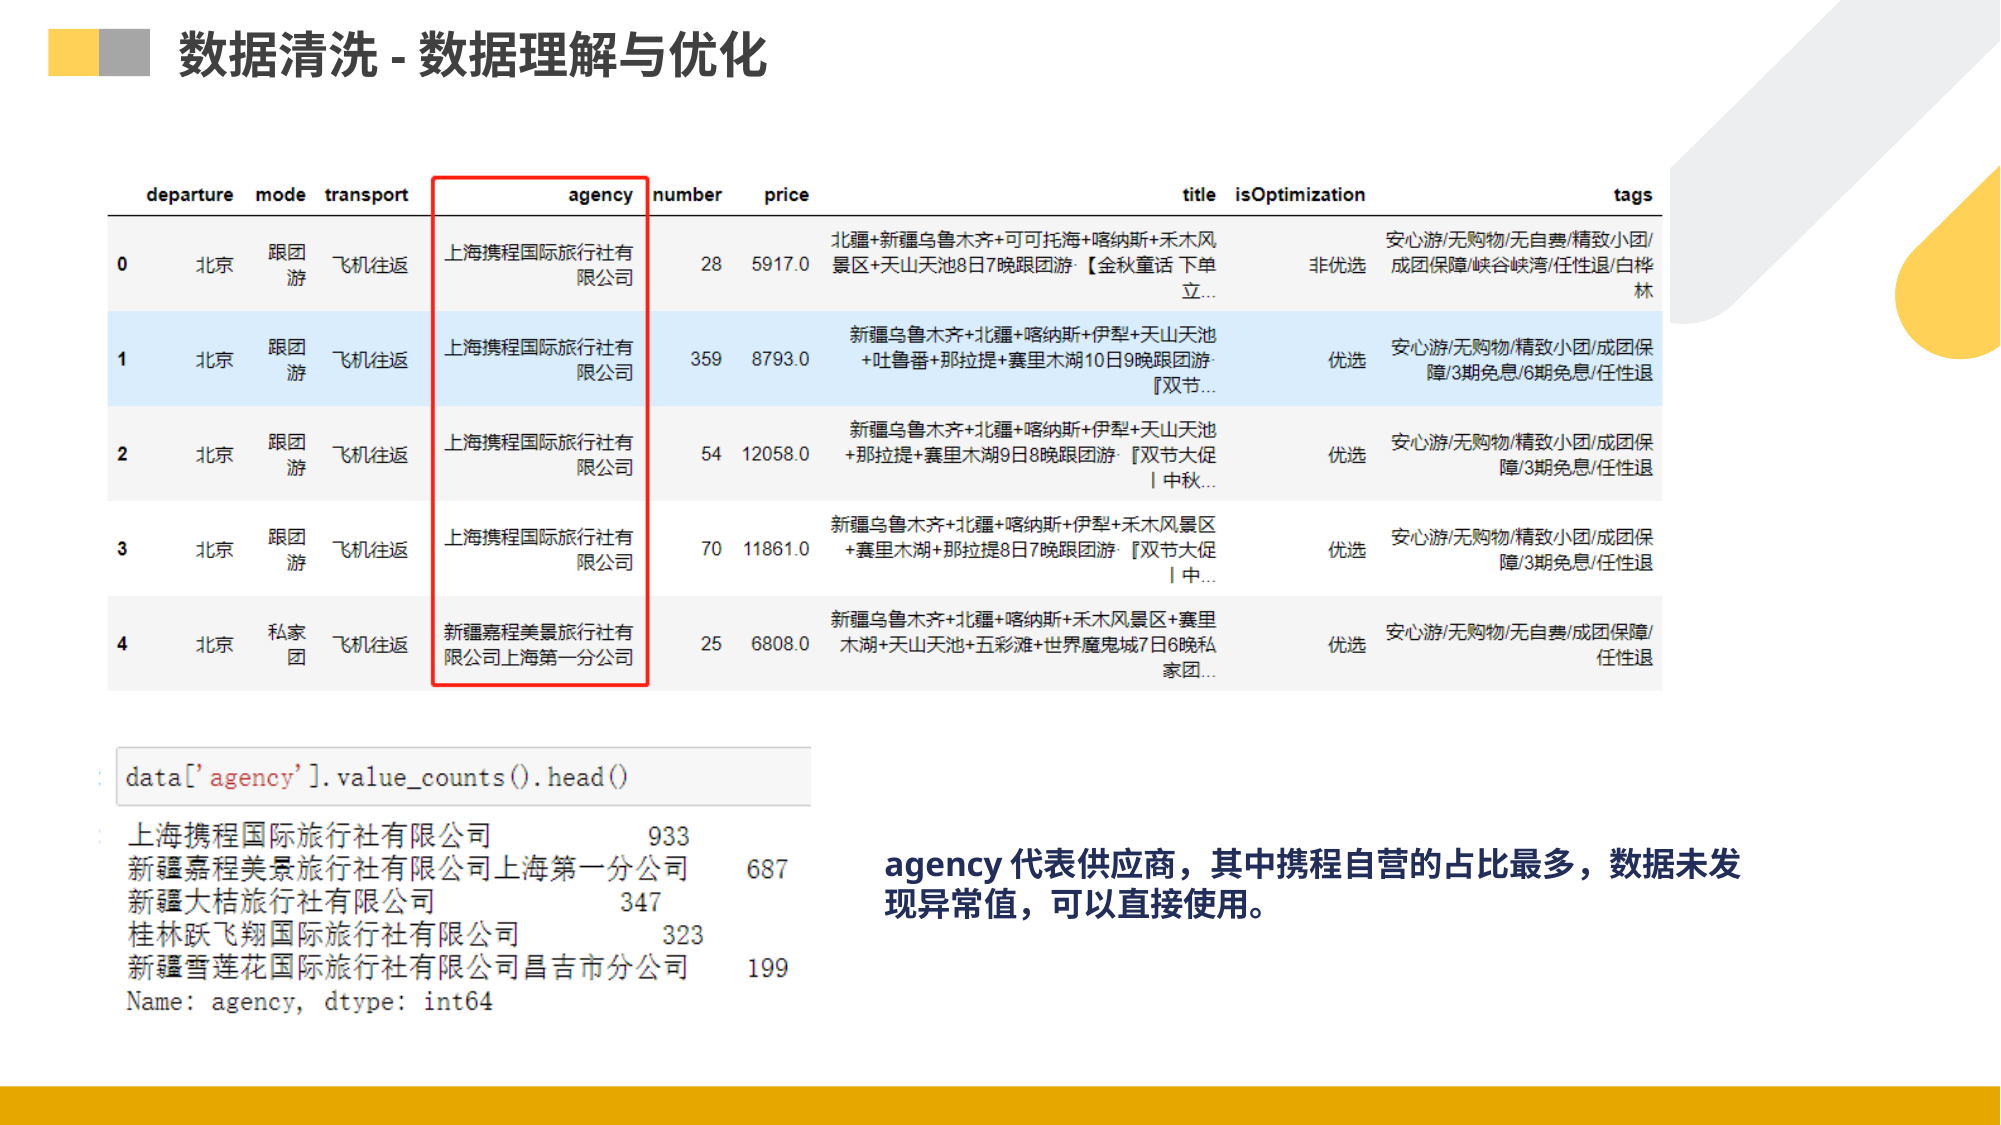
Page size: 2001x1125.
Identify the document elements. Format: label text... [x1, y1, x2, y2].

text_box agency代表供应商，其中携程自营的占比最多，数据未发现异常值，可以直接使用。 [884, 842, 1759, 923]
picture [99, 736, 811, 1029]
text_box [48, 15, 793, 100]
picture [99, 167, 1670, 696]
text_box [1606, 0, 2000, 366]
